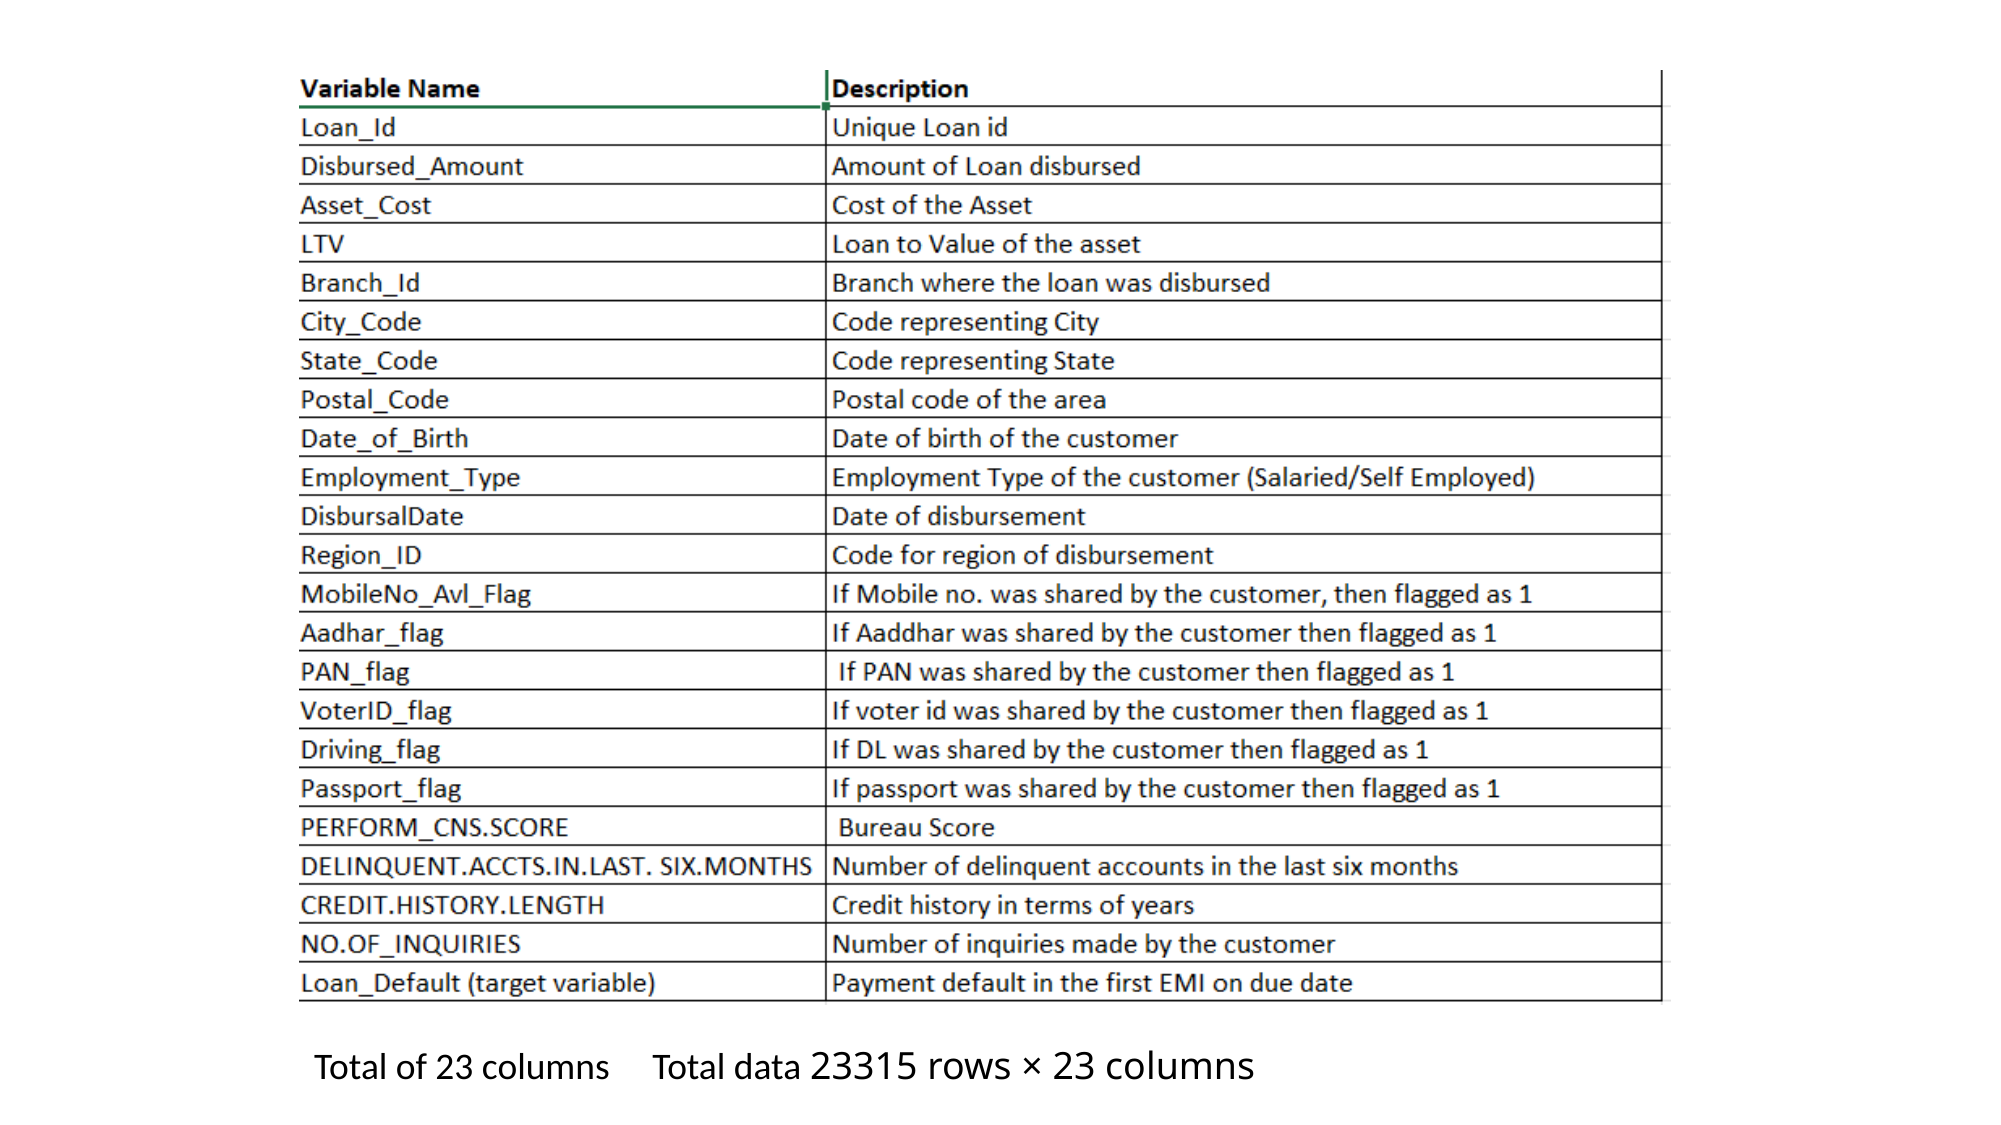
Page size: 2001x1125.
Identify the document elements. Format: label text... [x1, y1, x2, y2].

text_box Total of 23 columns Total data 23315 rows × 23 columns [299, 1034, 1671, 1095]
picture [299, 70, 1671, 1005]
